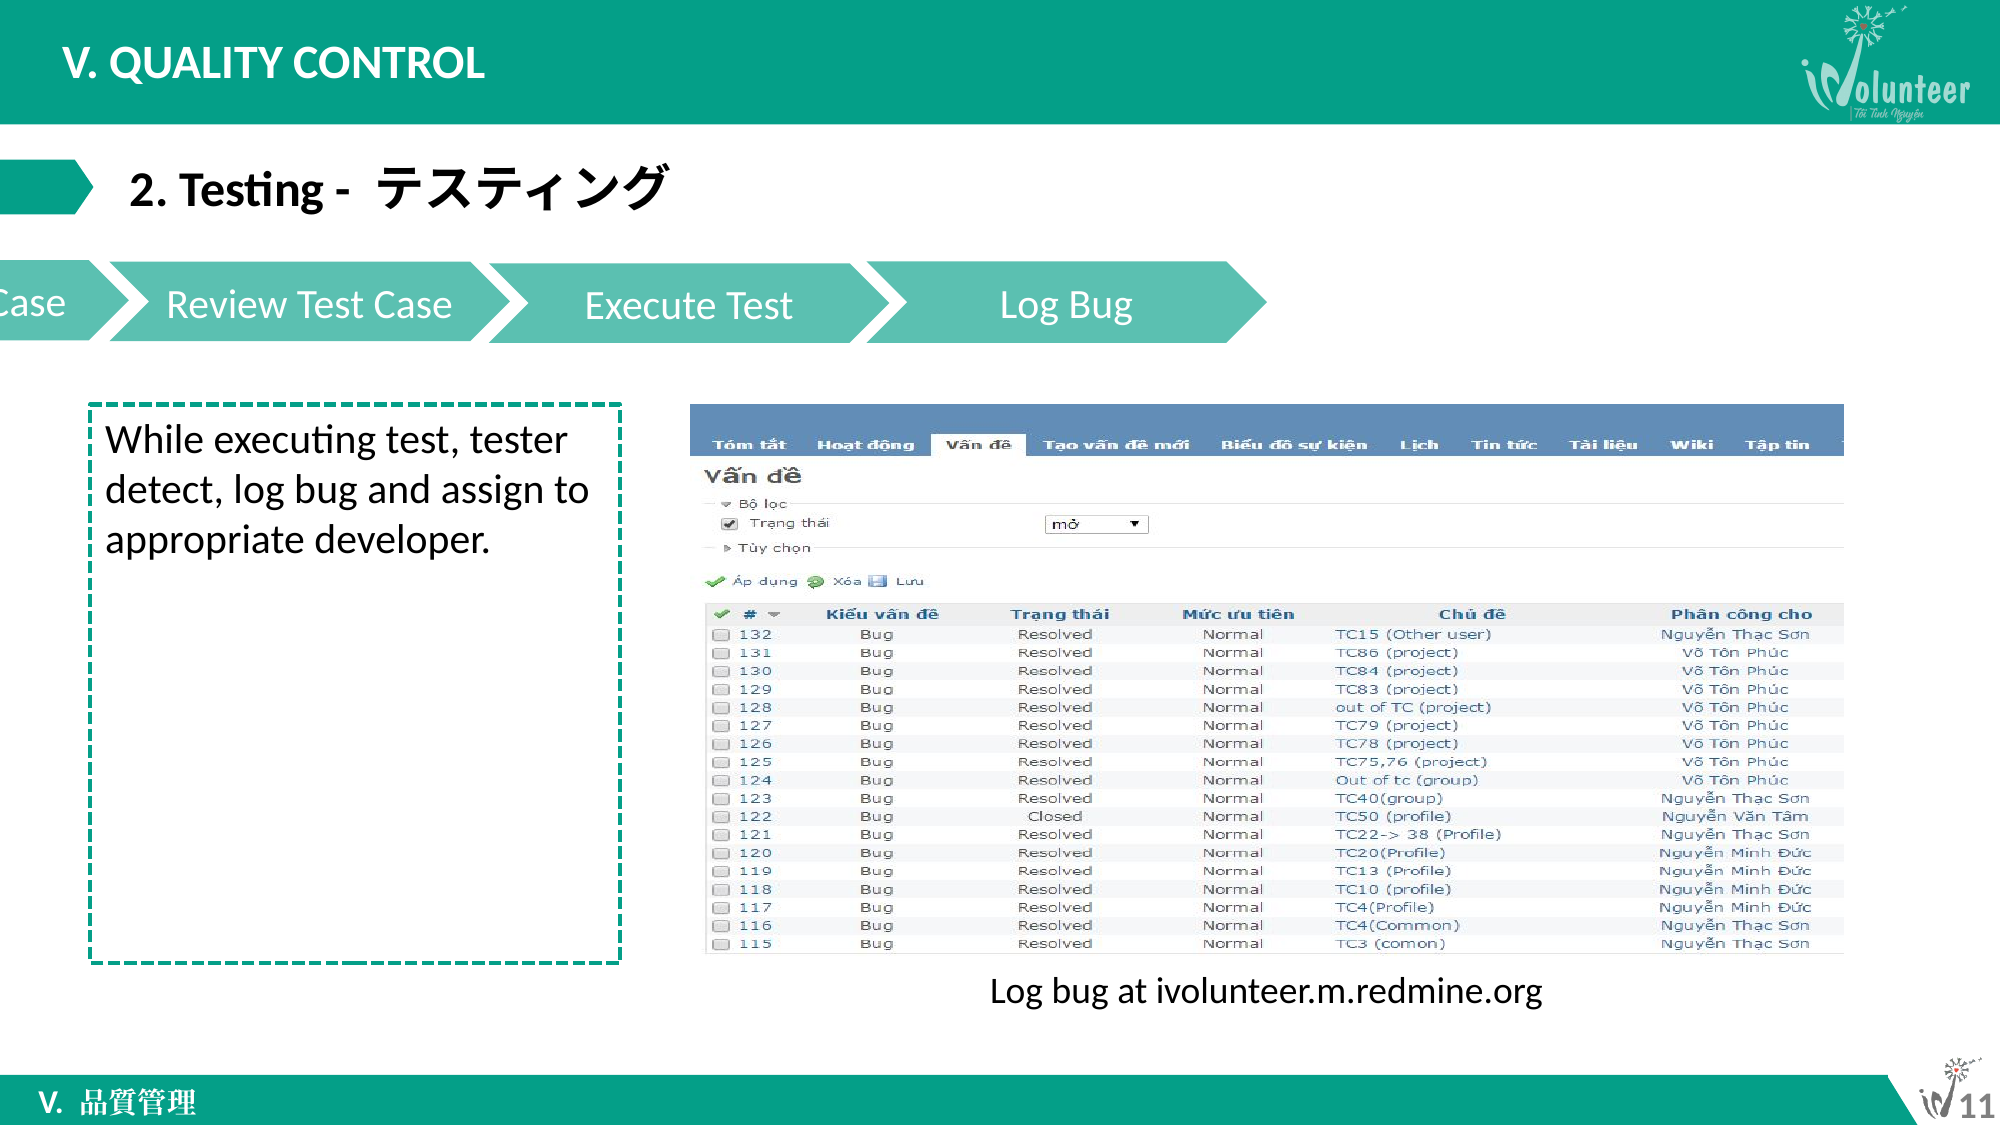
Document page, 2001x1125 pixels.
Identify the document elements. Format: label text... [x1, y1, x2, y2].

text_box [0, 1074, 1919, 1125]
picture [1919, 1057, 1982, 1119]
text_box Log Bug [863, 260, 1269, 344]
text_box Log bug at ivolunteer.m.redmine.org [975, 963, 1559, 1019]
text_box While executing test, tester detect, log bug and assign to appropriate developer. [90, 404, 620, 963]
text_box [1779, 0, 1997, 125]
text_box Review Test Case [106, 260, 512, 343]
text_box [0, 0, 1779, 125]
text_box Create Test Case [0, 258, 131, 342]
text_box 11 [1943, 1073, 2000, 1125]
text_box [0, 149, 685, 225]
text_box Execute Test [486, 262, 891, 344]
picture [690, 404, 1844, 963]
text_box V. QUALITY CONTROL [47, 23, 502, 96]
